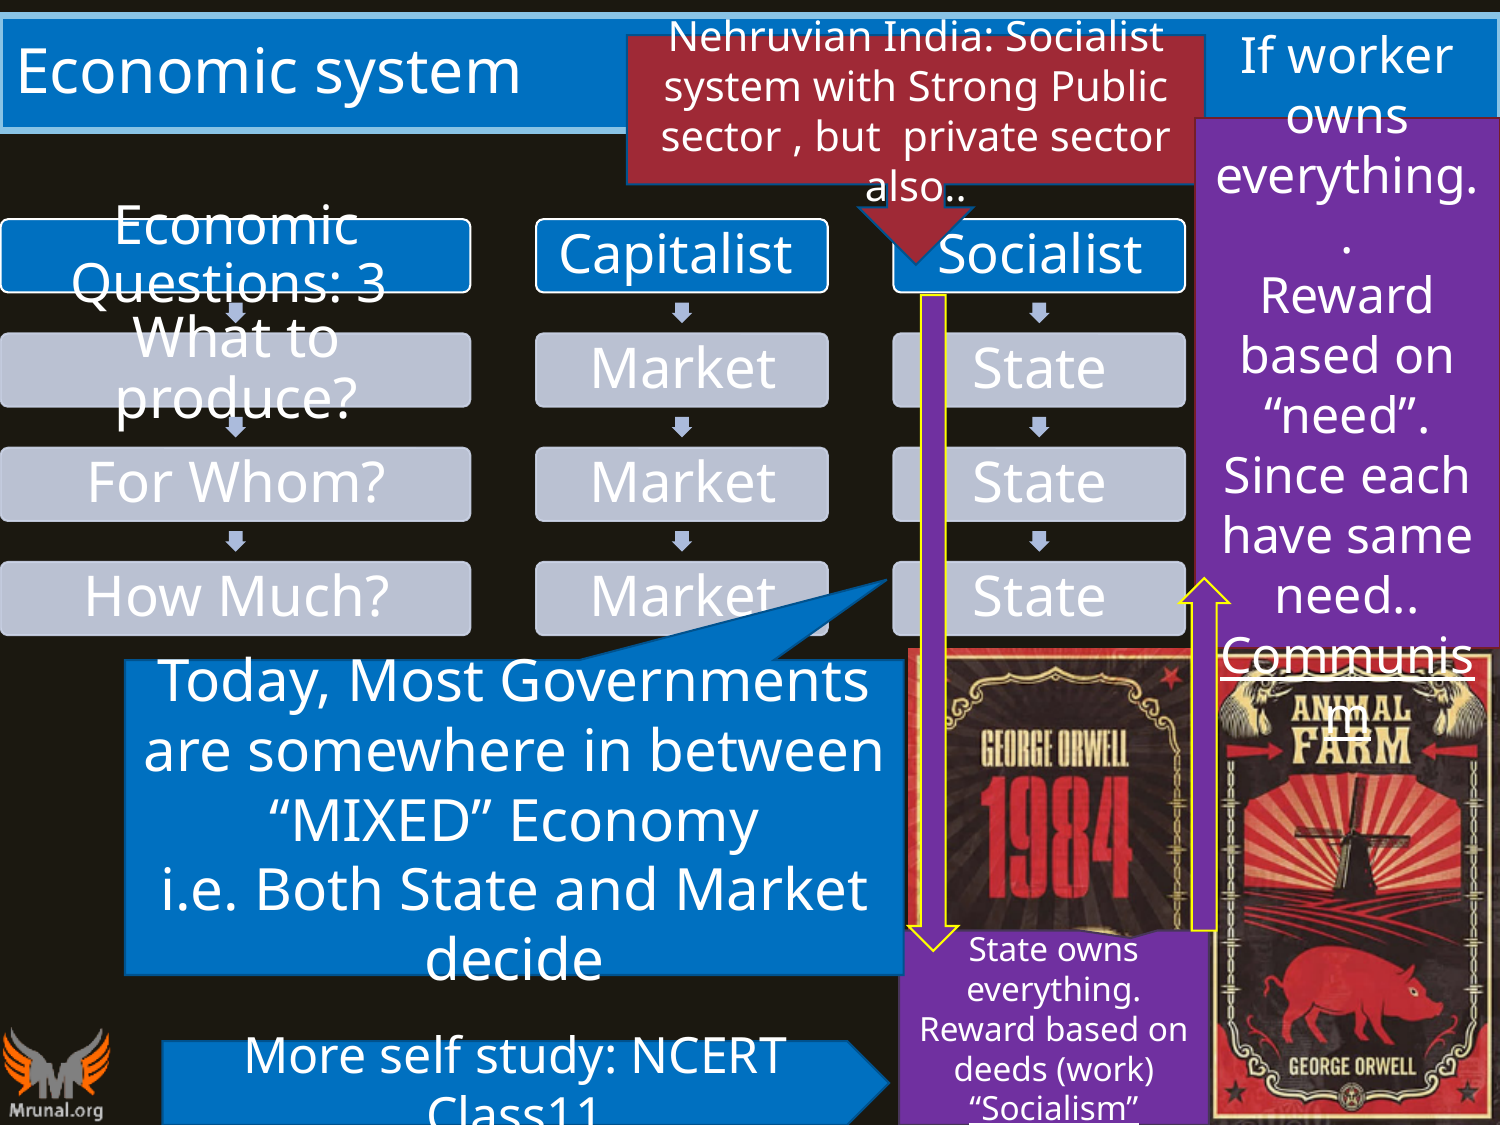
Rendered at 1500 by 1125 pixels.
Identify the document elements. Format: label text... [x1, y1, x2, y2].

title Economic system [0, 12, 1500, 117]
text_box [0, 88, 1186, 766]
text_box Nehruvian India: Socialist system with Strong Public sector , but private sector also.. [625, 34, 1207, 117]
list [25, 766, 908, 1022]
picture [0, 1024, 114, 1125]
text_box More self study: NCERT Class11 [161, 1040, 891, 1125]
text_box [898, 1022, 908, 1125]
picture [908, 766, 1500, 1125]
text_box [1179, 117, 1500, 931]
